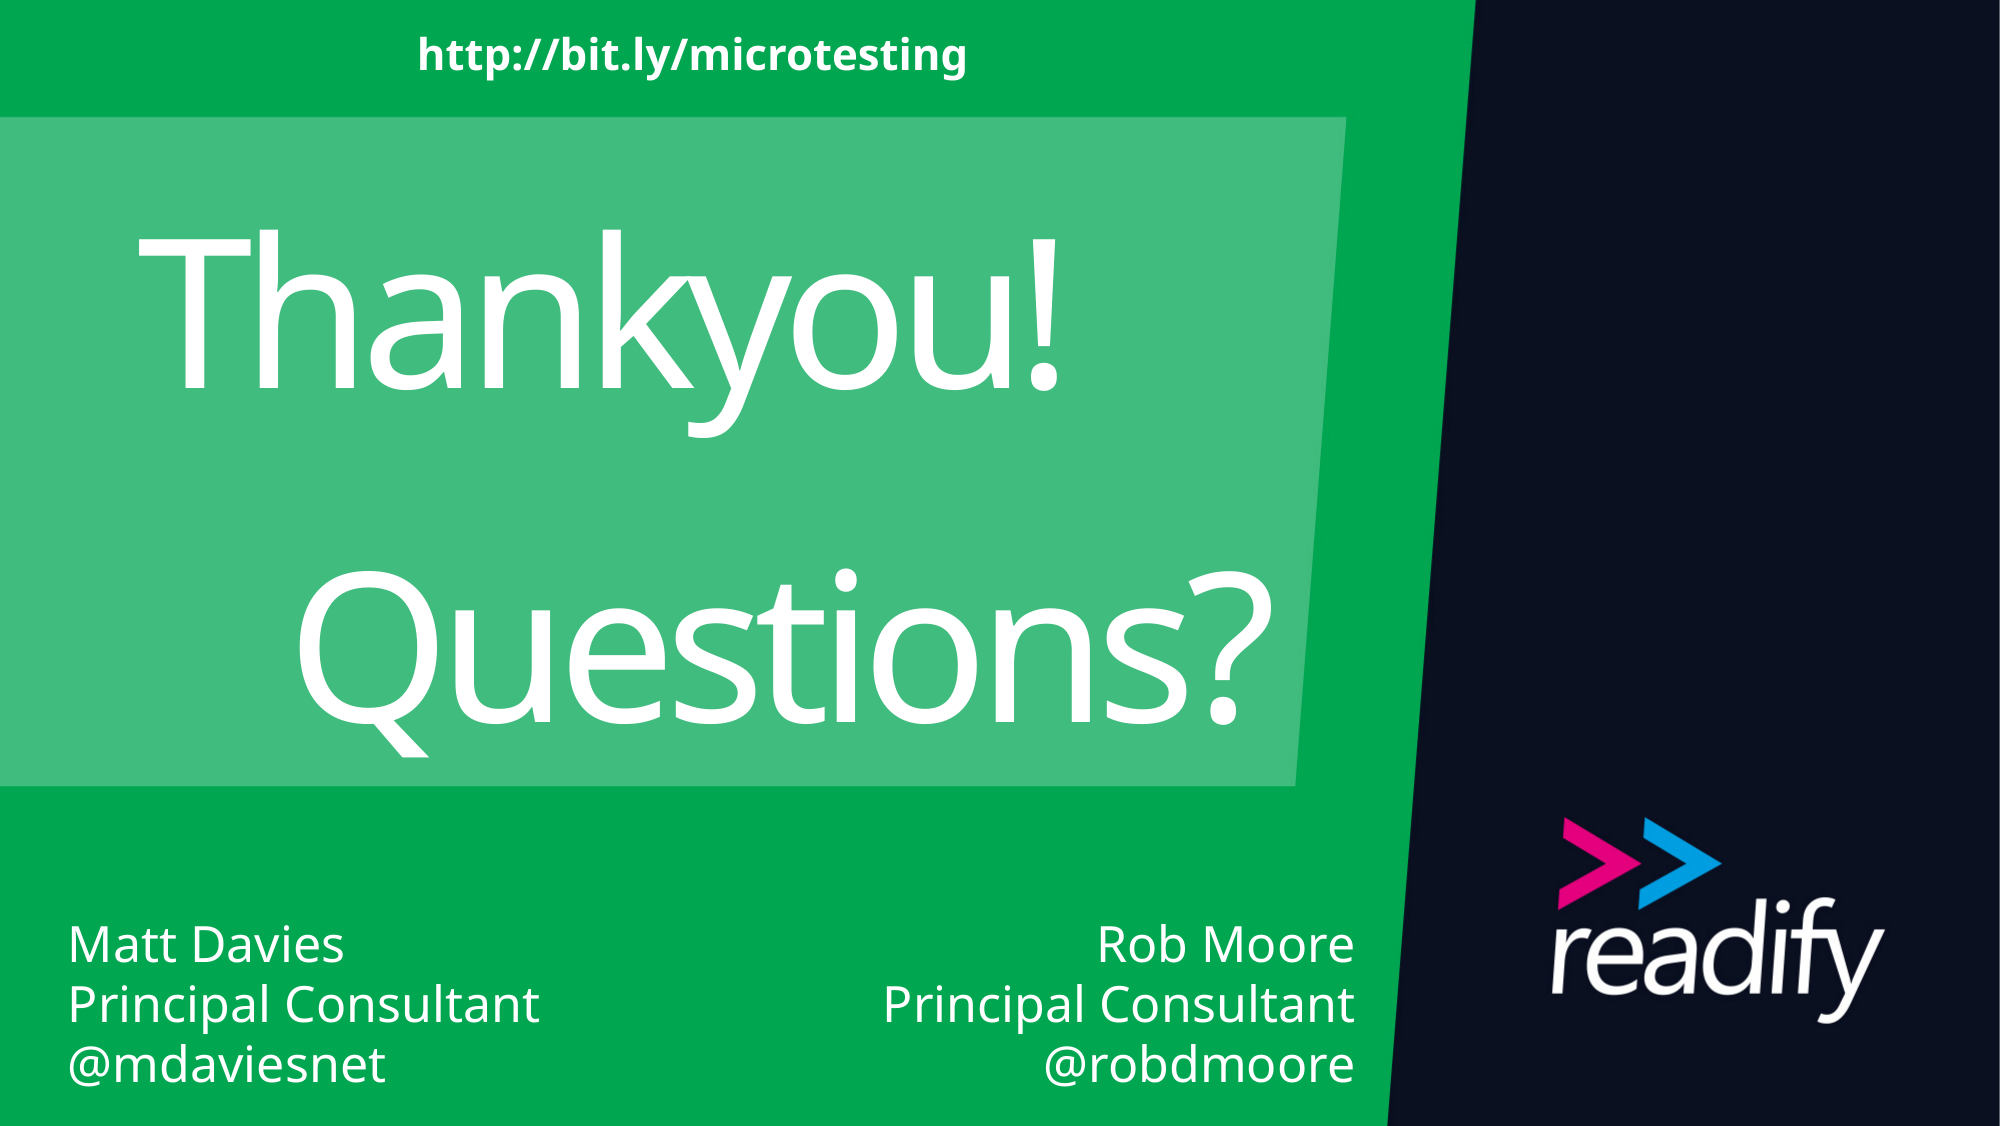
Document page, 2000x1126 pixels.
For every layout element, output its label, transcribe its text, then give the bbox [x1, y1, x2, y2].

text_box Matt Davies Principal Consultant @mdaviesnet [53, 905, 556, 1100]
text_box Rob Moore Principal Consultant @robdmoore [868, 905, 1371, 1100]
picture [0, 0, 2000, 1126]
text_box http://bit.ly/microtesting [402, 19, 984, 87]
title Thankyou! Questions? [137, 263, 1296, 775]
